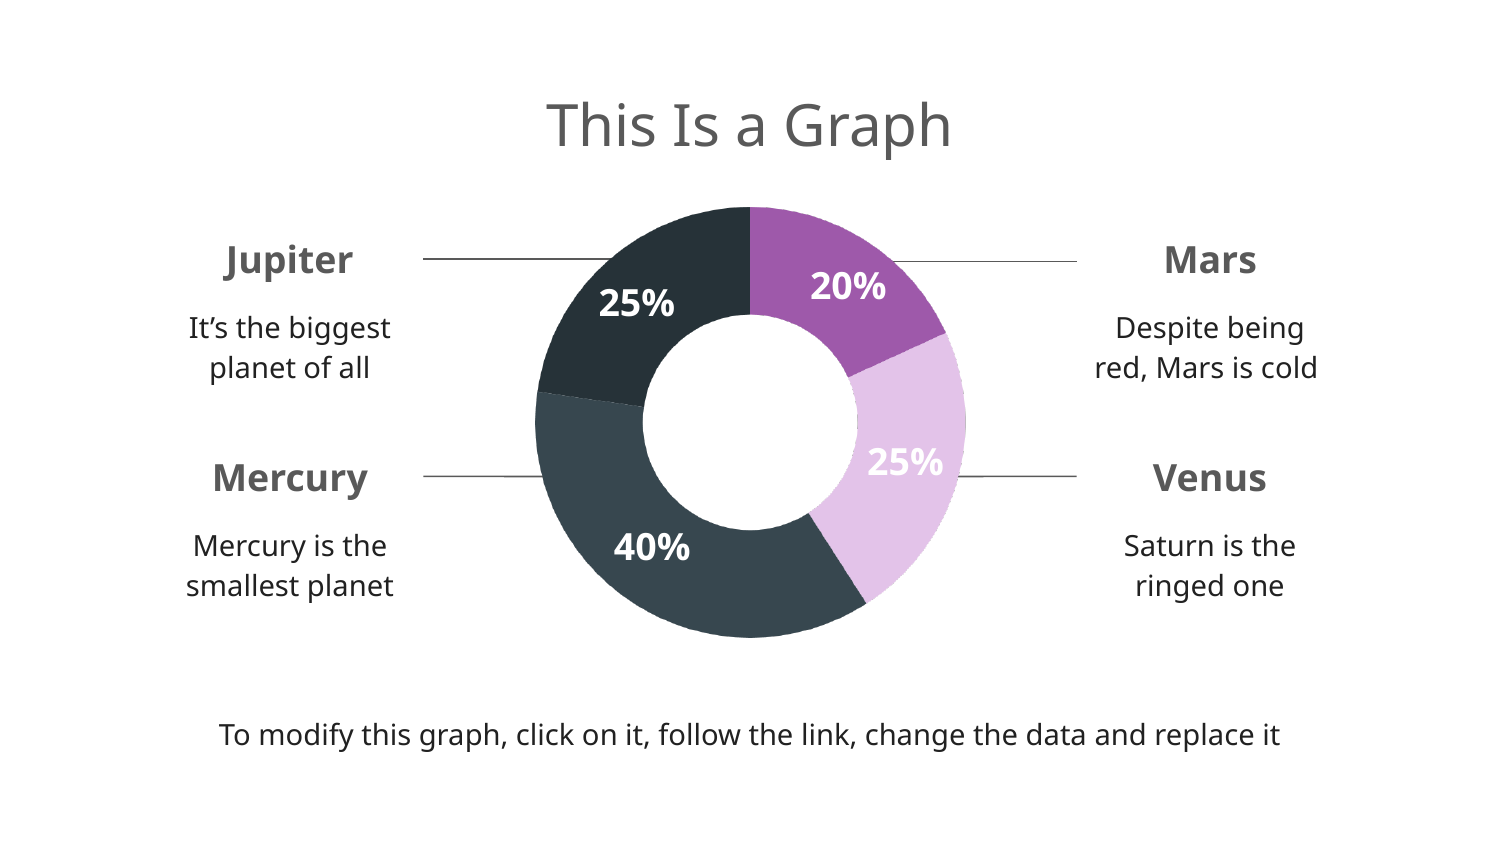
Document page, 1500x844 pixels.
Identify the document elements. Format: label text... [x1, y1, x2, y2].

text_box Venus [1076, 447, 1344, 506]
text_box Jupiter [156, 229, 424, 288]
text_box To modify this graph, click on it, follow the link, change the data and replace it [116, 695, 1383, 749]
text_box Saturn is the ringed one [1076, 506, 1344, 664]
text_box Despite being red, Mars is cold [1076, 289, 1344, 446]
text_box Mars [1076, 229, 1344, 289]
text_box Mercury [156, 447, 424, 506]
text_box It’s the biggest planet of all [156, 288, 424, 446]
text_box Mercury is the smallest planet [156, 506, 424, 664]
picture [511, 182, 989, 662]
title This Is a Graph [116, 73, 1383, 168]
